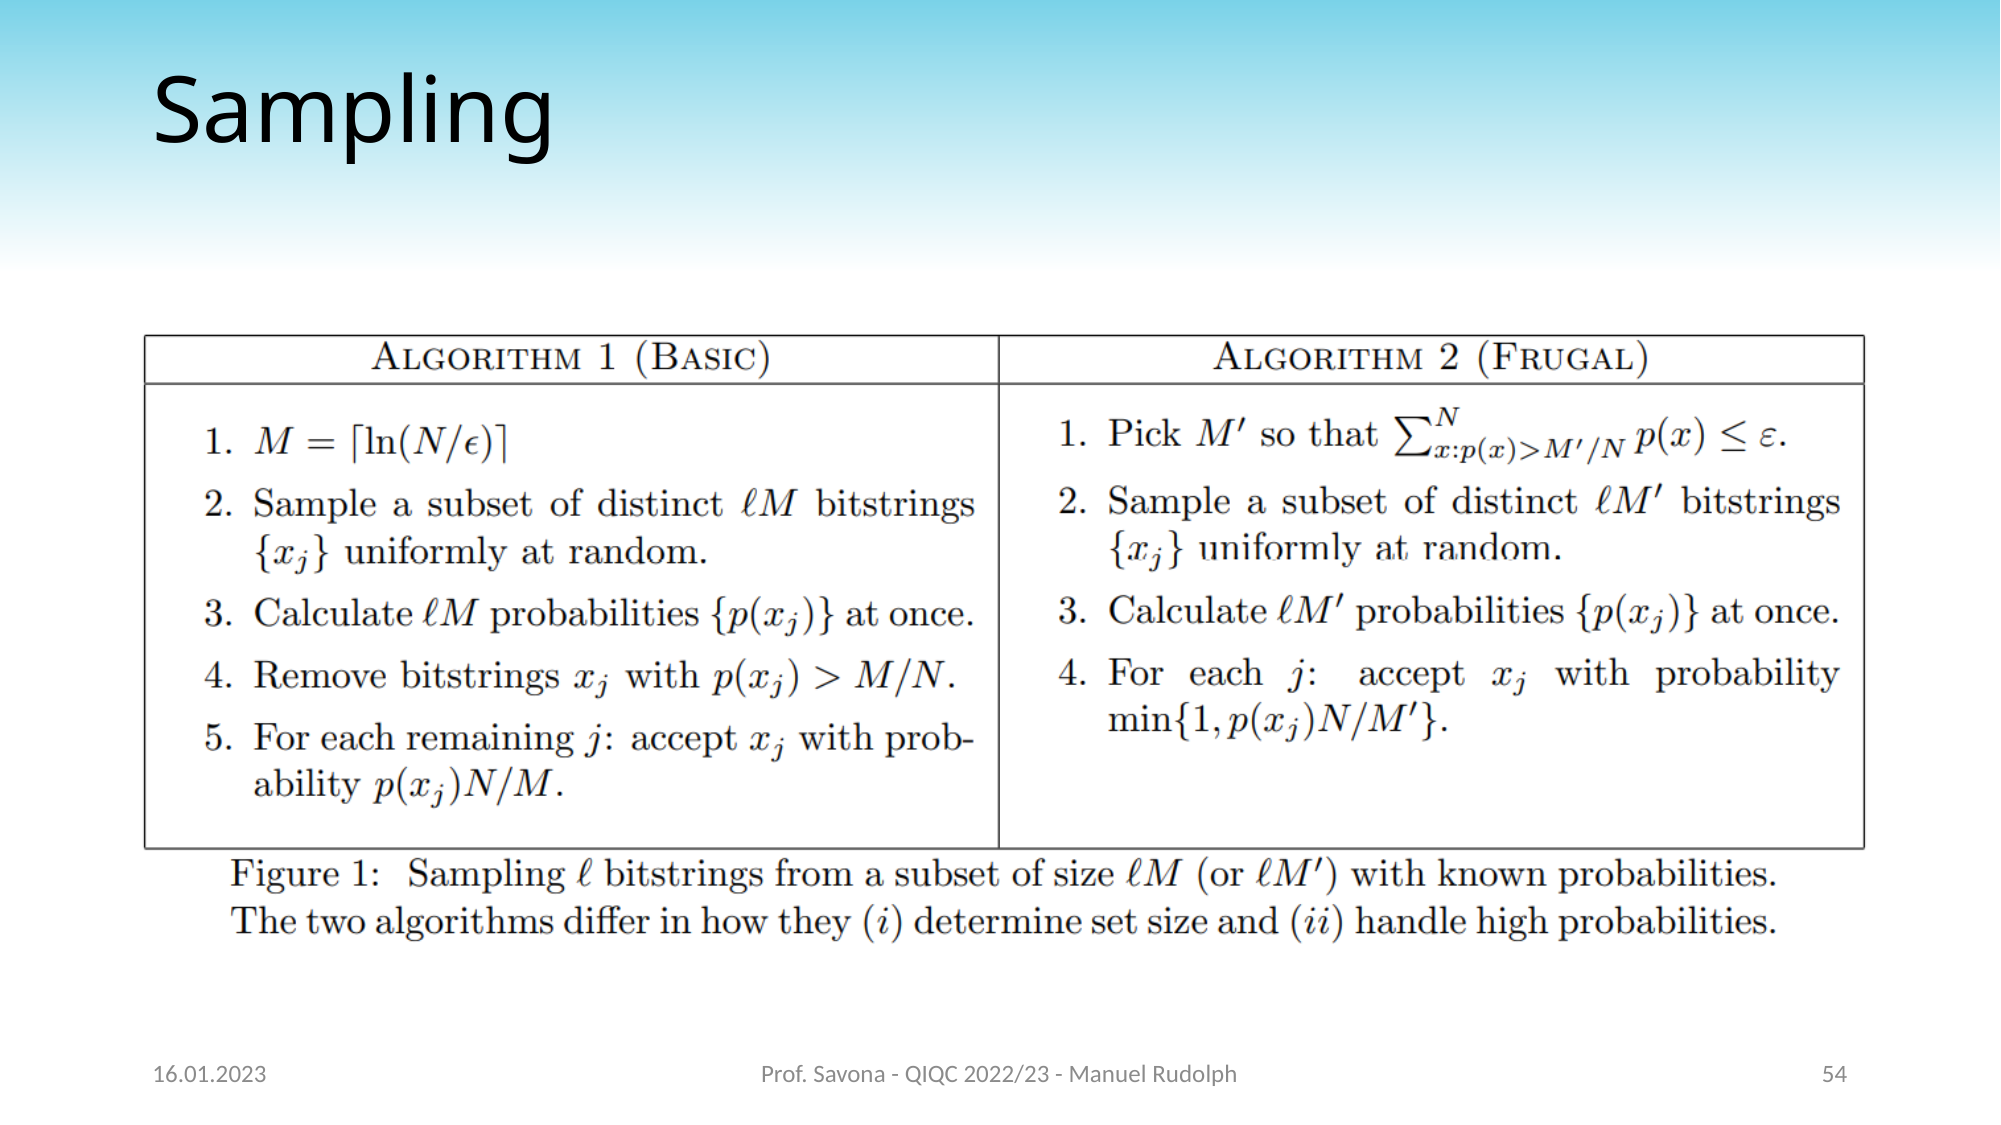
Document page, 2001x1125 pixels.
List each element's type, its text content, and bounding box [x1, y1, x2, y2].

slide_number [137, 1042, 588, 1103]
slide_number 54 [1412, 1042, 1863, 1103]
footer Prof. Savona - QIQC 2022/23 - Manuel Rudolph [662, 1042, 1338, 1103]
title Sampling [137, 3, 1863, 222]
picture [90, 290, 1910, 973]
